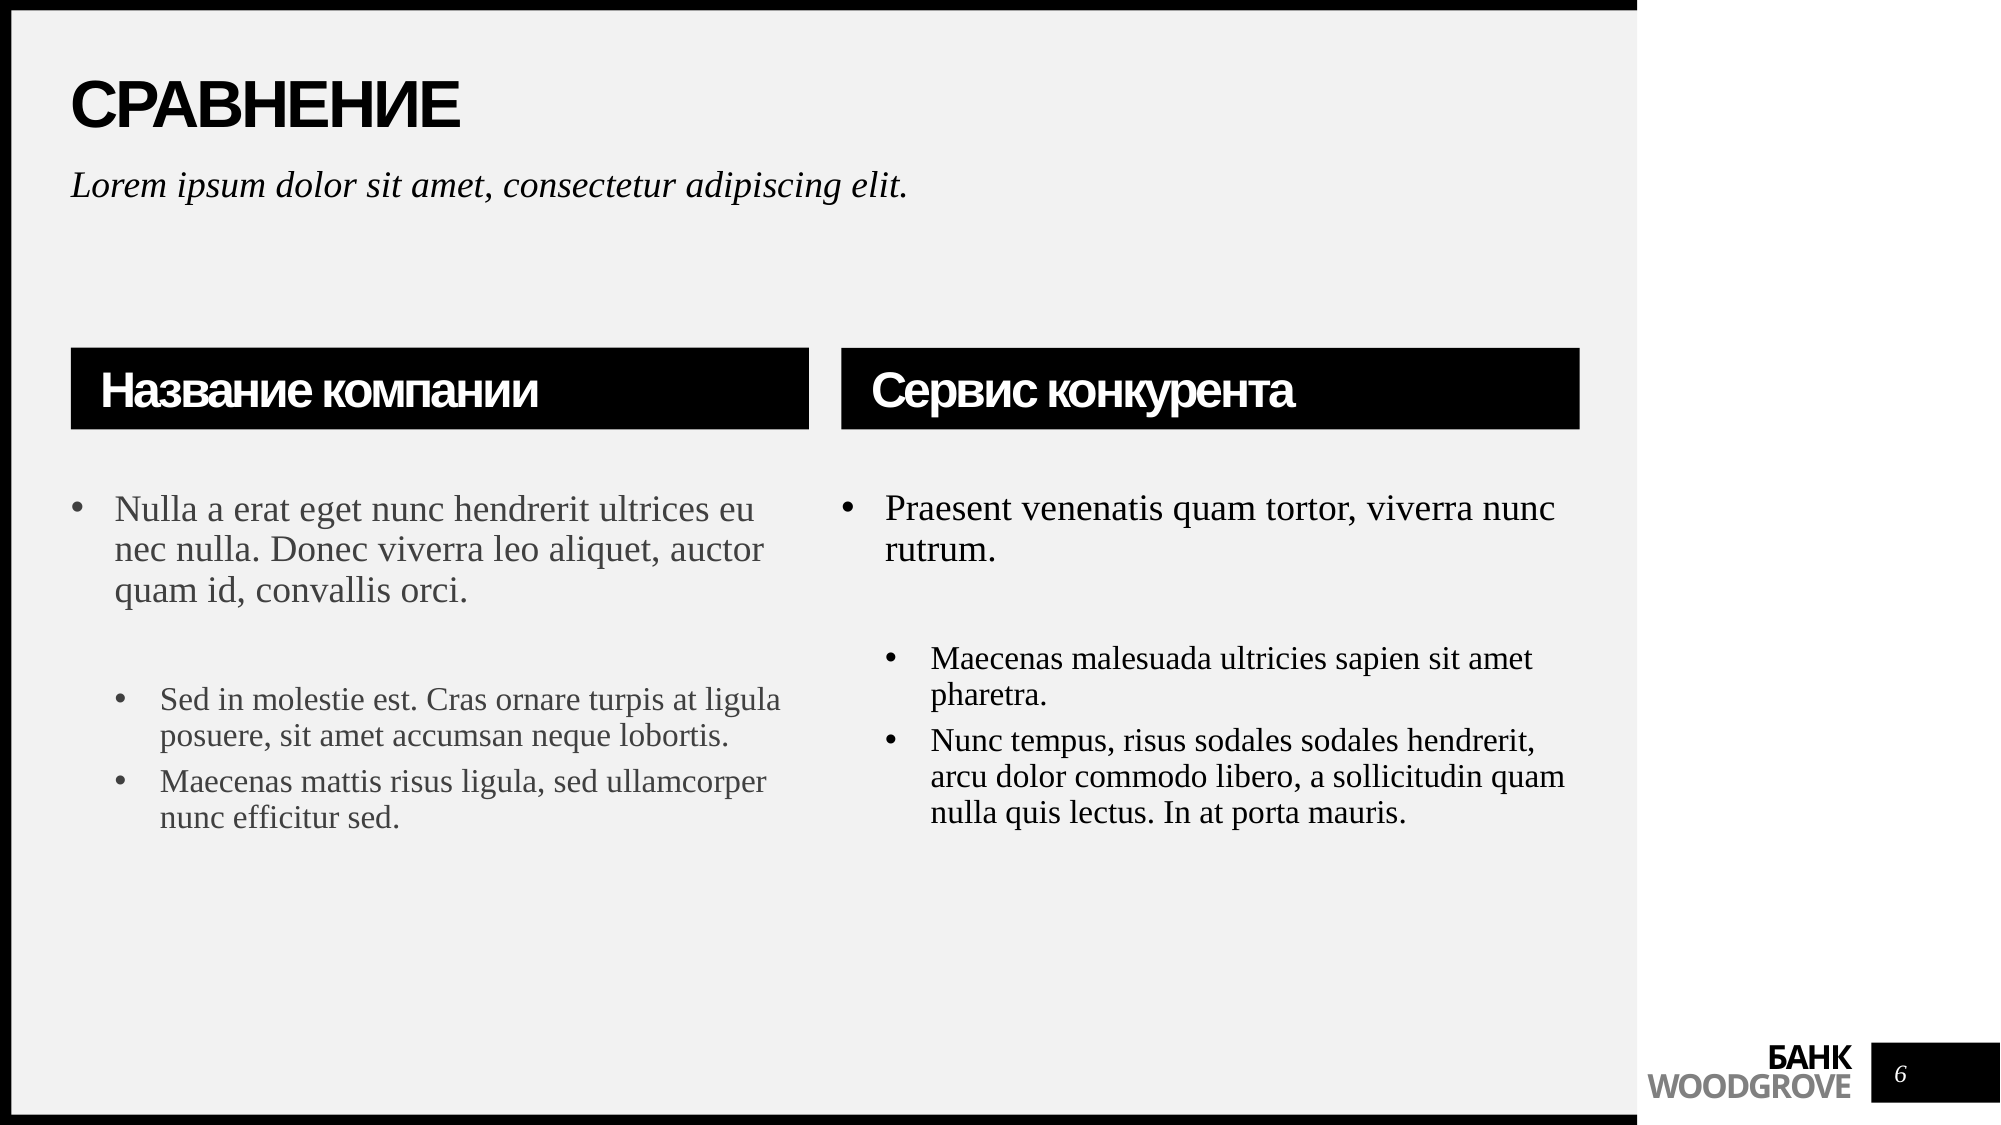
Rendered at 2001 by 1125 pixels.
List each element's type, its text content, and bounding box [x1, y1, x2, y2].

title Сравнение [70, 70, 1580, 142]
list Название компании [70, 347, 809, 430]
list Nulla a erat eget nunc hendrerit ultrices eu nec nulla. Donec viverra leo aliquet, auctor quam id, convallis orci. Sed in molestie est. Cras ornare turpis at ligula posuere, sit amet accumsan neque lobortis. Maecenas mattis risus ligula, sed ullamcorper nunc efficitur sed. [70, 488, 809, 903]
slide_number 6 [1877, 1050, 1924, 1096]
list Сервис конкурента [841, 347, 1580, 430]
list Praesent venenatis quam tortor, viverra nunc rutrum. Maecenas malesuada ultricies sapien sit amet pharetra. Nunc tempus, risus sodales sodales hendrerit, arcu dolor commodo libero, a sollicitudin quam nulla quis lectus. In at porta mauris. [841, 488, 1580, 902]
list Lorem ipsum dolor sit amet, consectetur adipiscing elit. [70, 165, 1580, 225]
